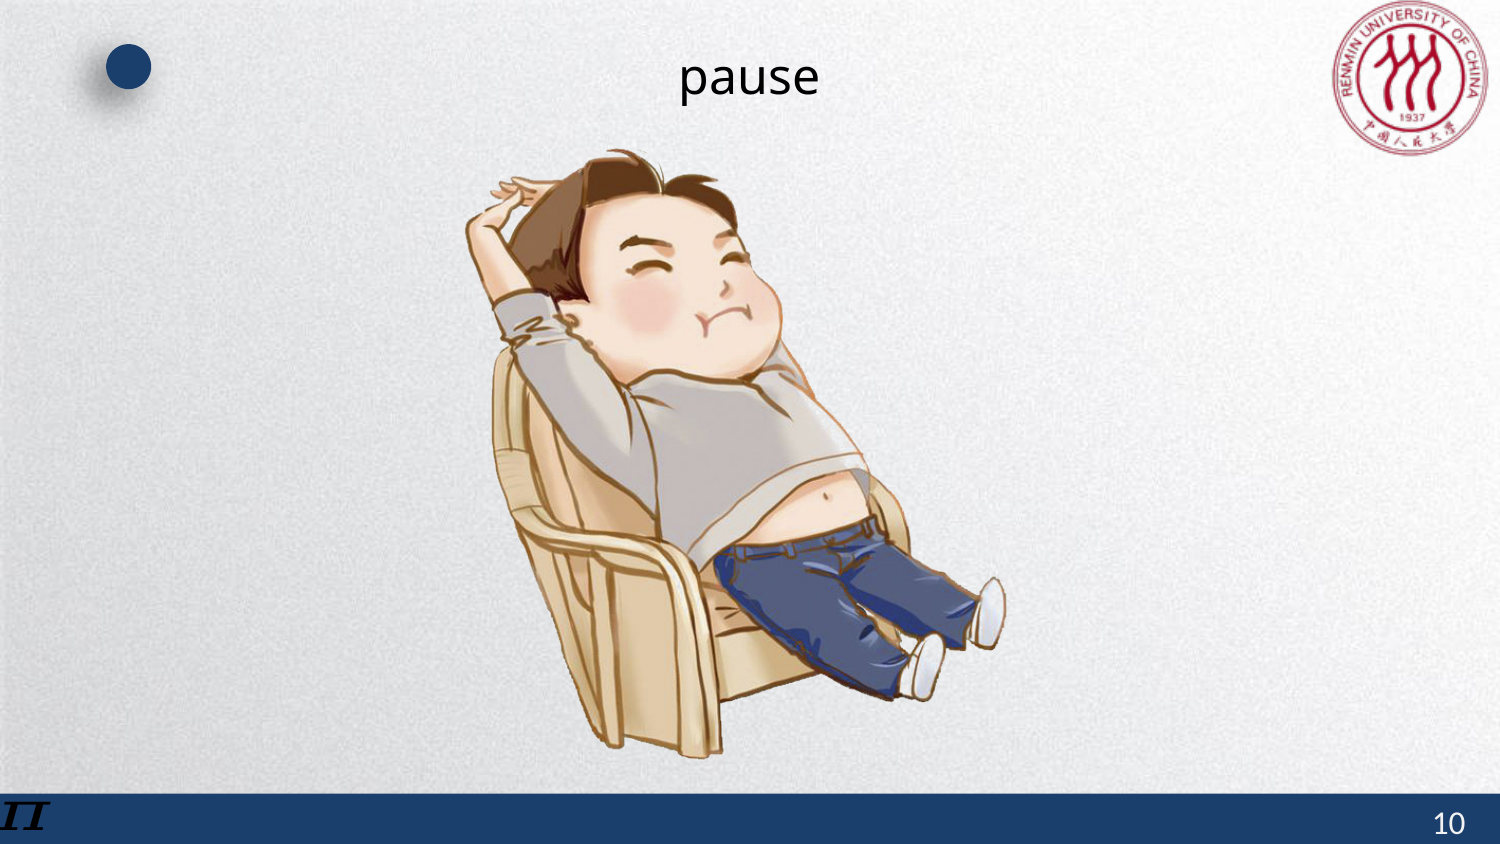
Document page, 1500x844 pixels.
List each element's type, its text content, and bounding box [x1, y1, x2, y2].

picture [0, 0, 1500, 793]
title pause [75, 33, 1425, 116]
